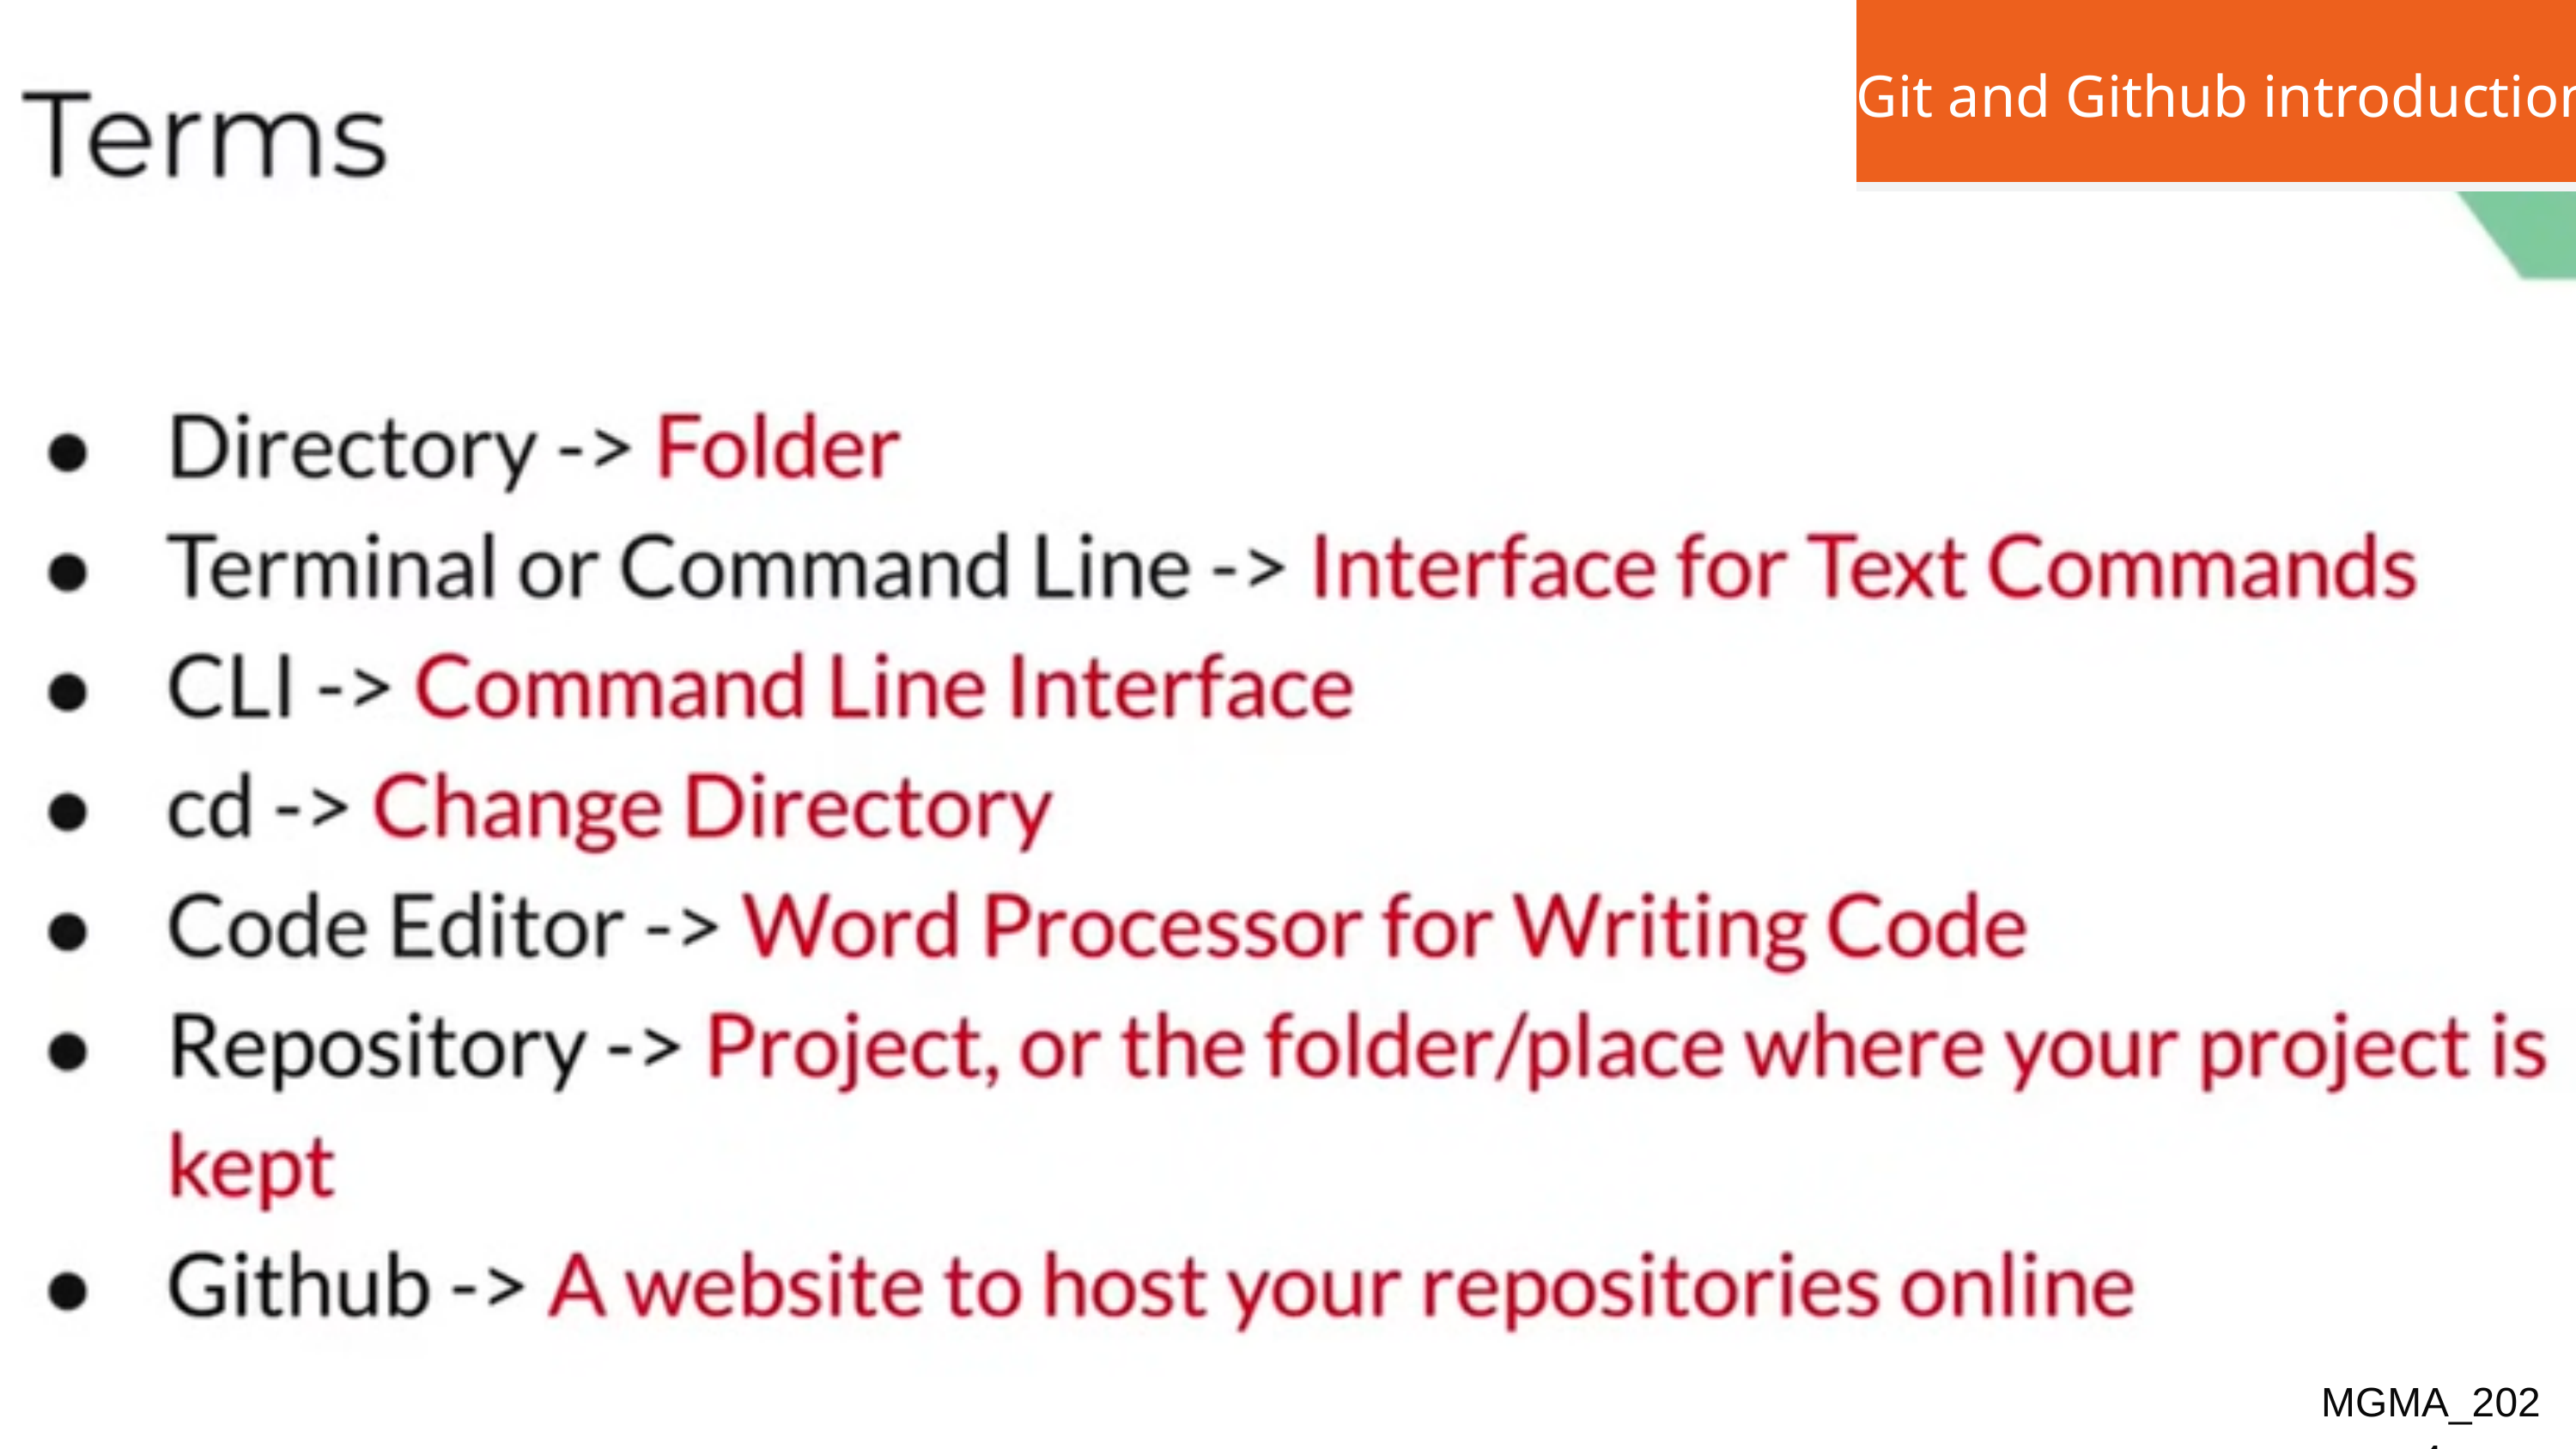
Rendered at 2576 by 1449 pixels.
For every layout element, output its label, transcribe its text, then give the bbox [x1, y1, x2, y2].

table_header Git and Github introduction [1856, 0, 2576, 182]
text_box [20, 72, 2576, 1377]
text_box MGMA_2024 [2310, 1367, 2553, 1449]
